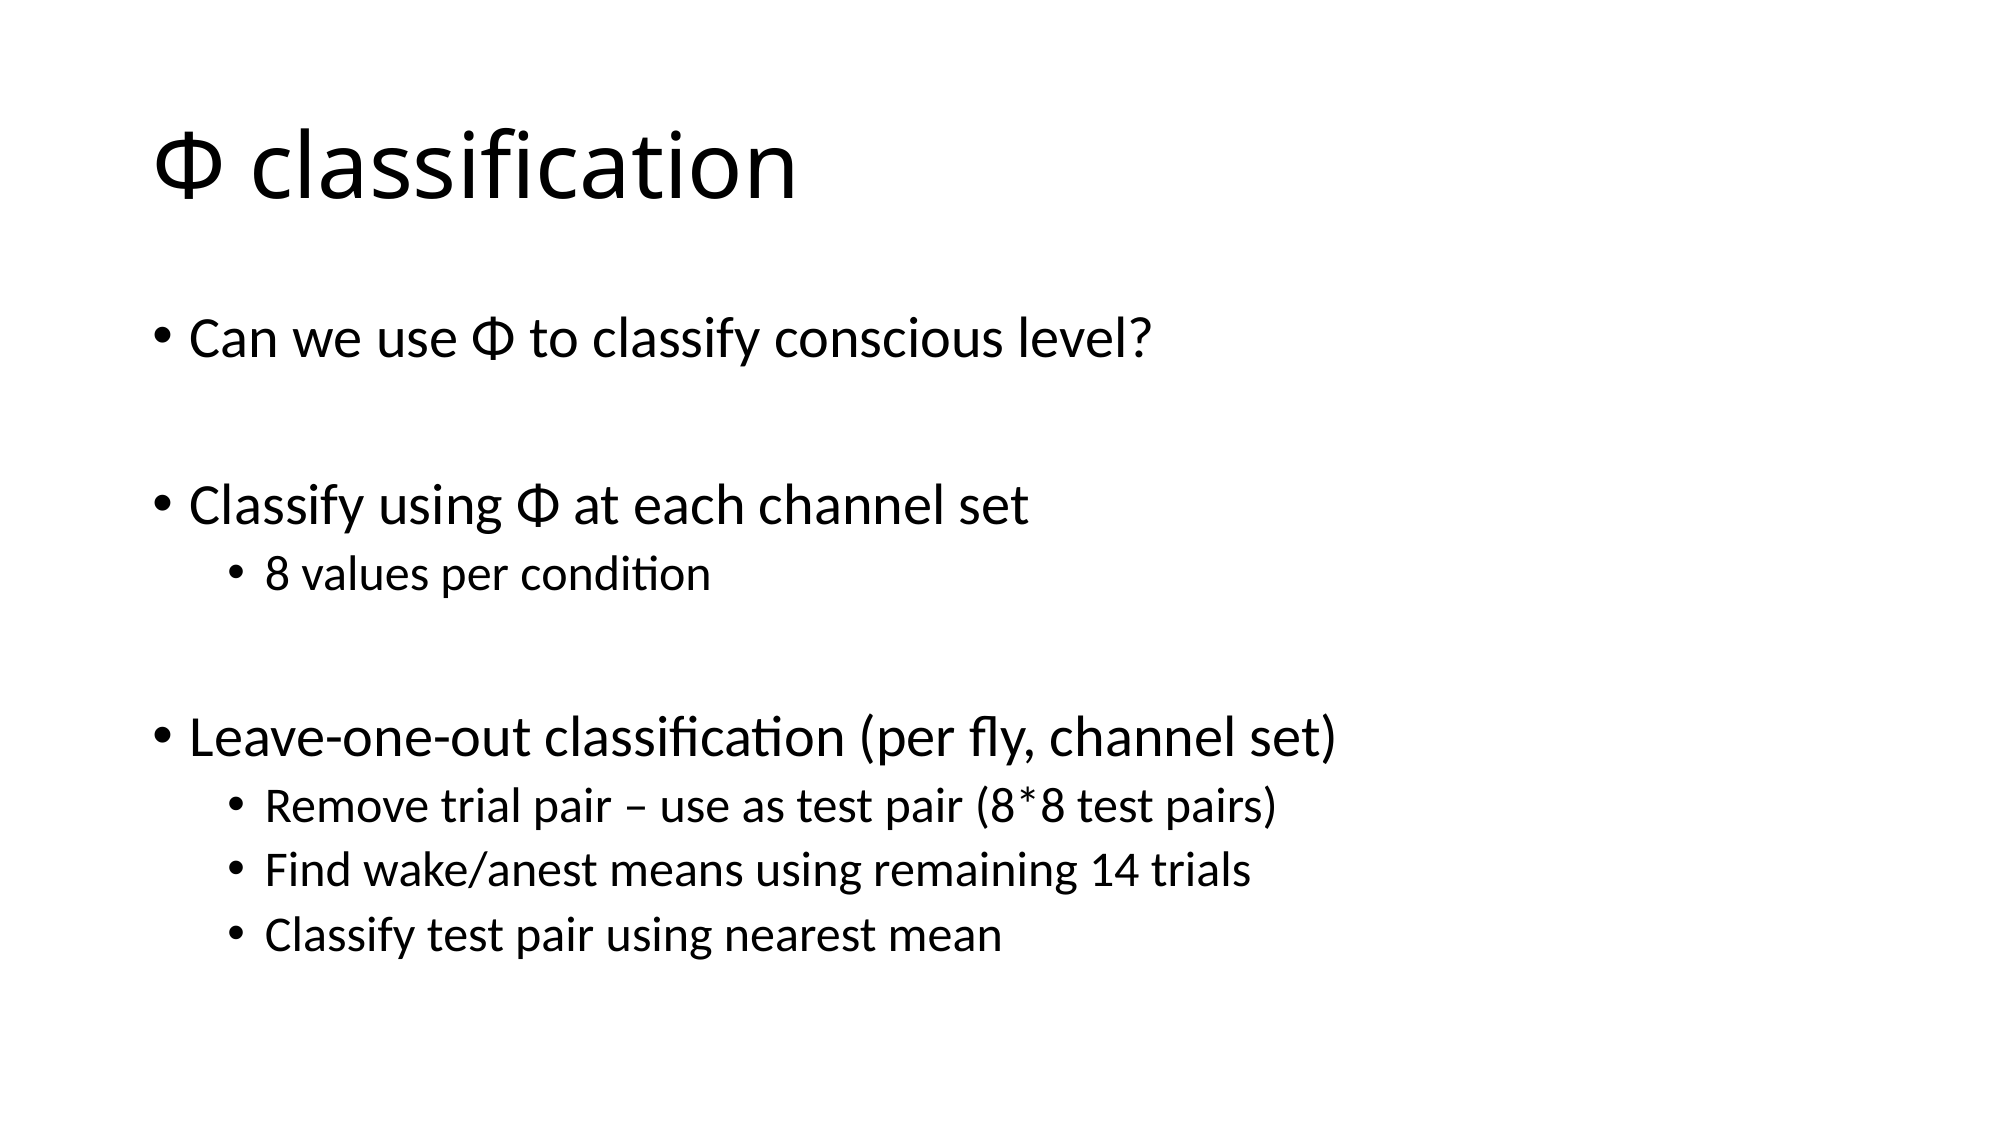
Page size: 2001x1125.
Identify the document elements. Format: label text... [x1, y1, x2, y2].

list Can we use Φ to classify conscious level? Classify using Φ at each channel set 8 values per condition Leave-one-out classification (per fly, channel set) Remove trial pair – use as test pair (8*8 test pairs) Find wake/anest means using remaining 14 trials Classify test pair using nearest mean [137, 299, 1863, 1014]
title Φ classification [137, 59, 1863, 278]
